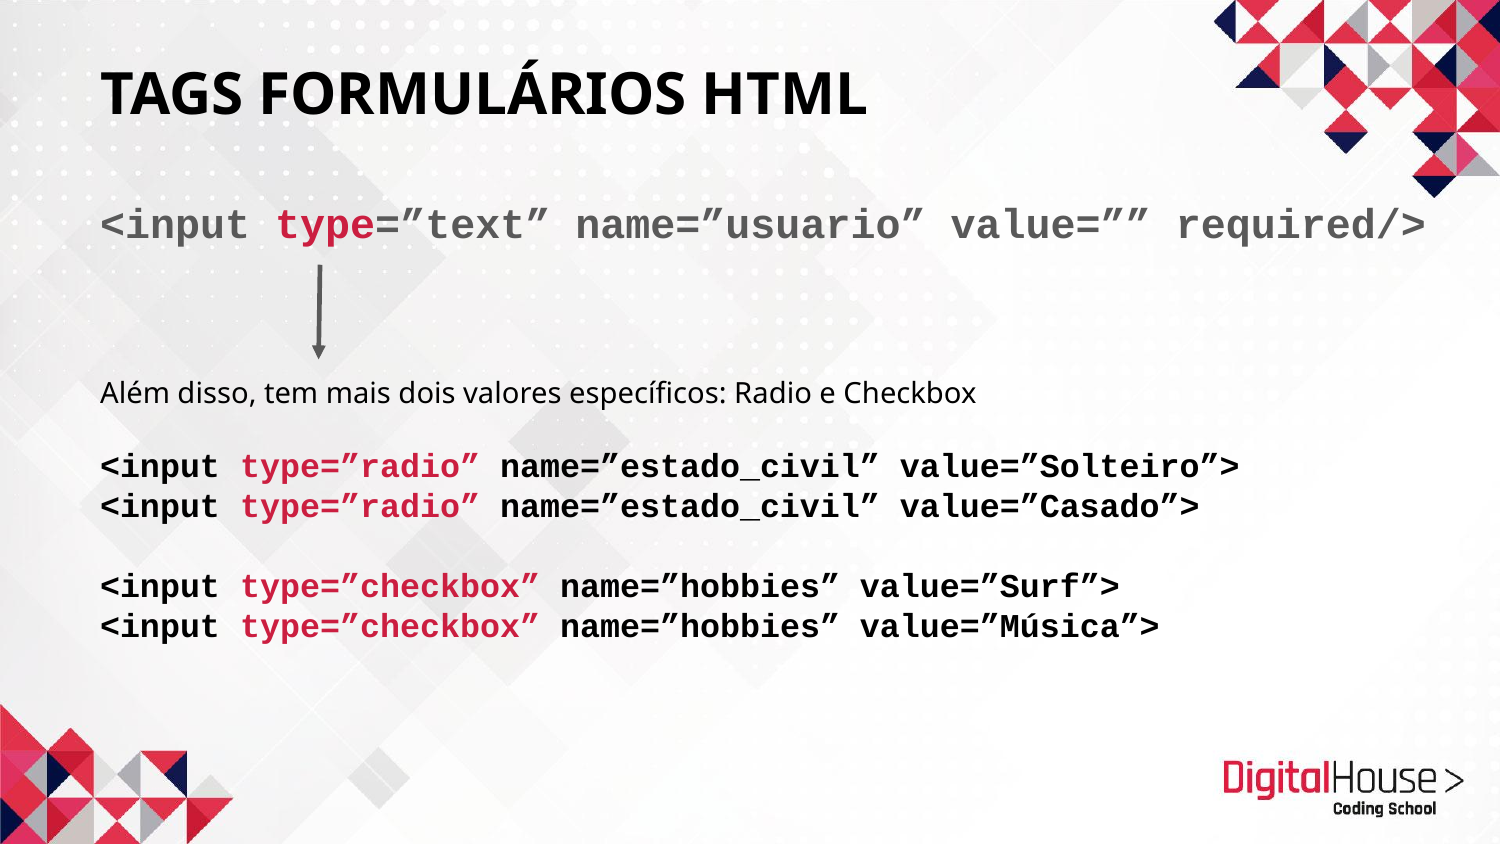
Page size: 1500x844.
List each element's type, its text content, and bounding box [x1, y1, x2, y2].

picture [0, 0, 1500, 844]
text_box Além disso, tem mais dois valores específicos: Radio e Checkbox <input type=”radio” name=”estado_civil” value=”Solteiro”> <input type=”radio” name=”estado_civil” value=”Casado”> <input type=”checkbox” name=”hobbies” value=”Surf”> <input type=”checkbox” name=”hobbies” value=”Música”> [85, 359, 1455, 684]
title TAGS FORMULÁRIOS HTML [85, 3, 1187, 141]
text_box <input type=”text” name=”usuario” value=”” required/> [85, 181, 1455, 278]
